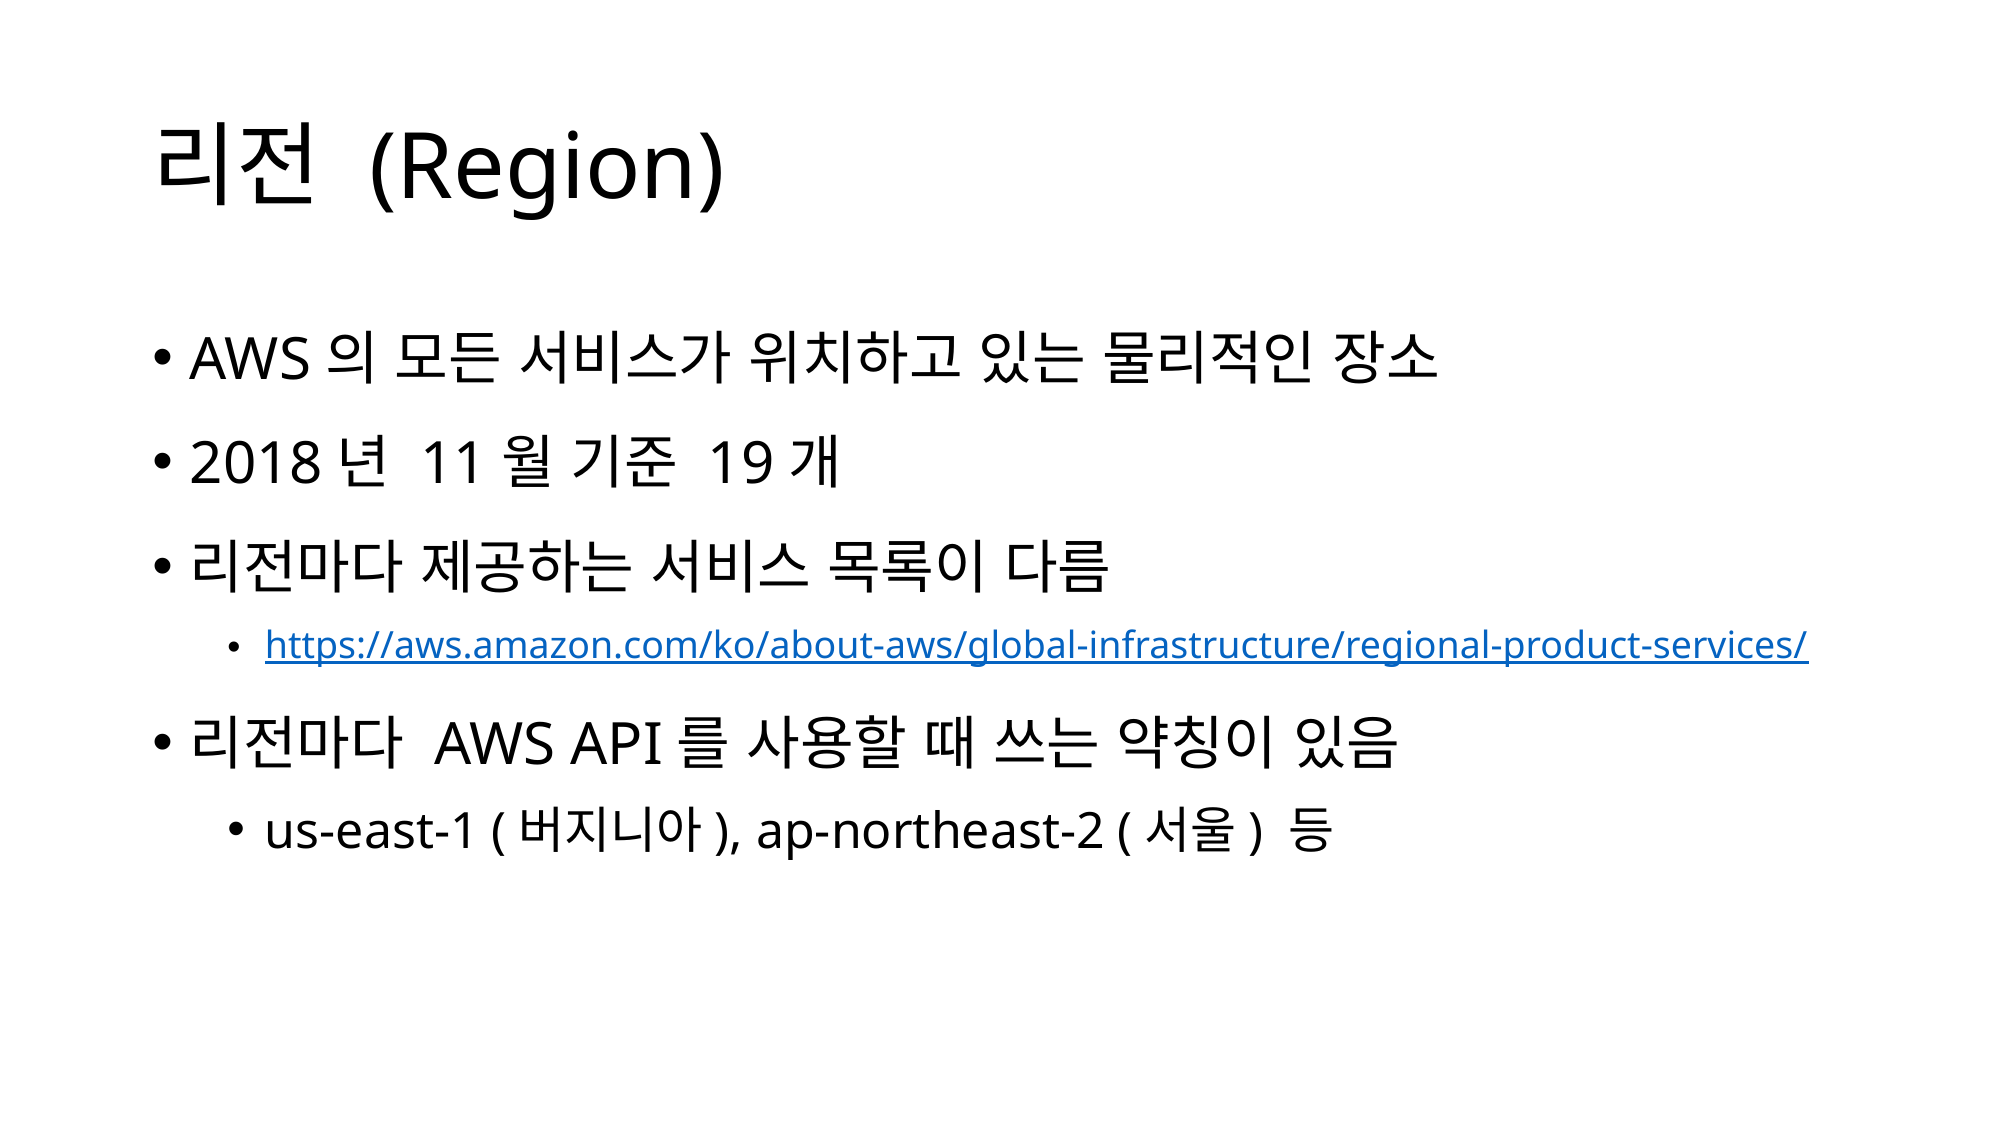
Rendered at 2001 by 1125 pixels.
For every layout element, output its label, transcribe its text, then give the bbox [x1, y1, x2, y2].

list AWS의 모든 서비스가 위치하고 있는 물리적인 장소 2018년 11월 기준 19개 리전마다 제공하는 서비스 목록이 다름 https://aws.amazon.com/ko/about-aws/global-infrastructure/regional-product-services/ 리전마다 AWS API를 사용할 때 쓰는 약칭이 있음 us-east-1 (버지니아), ap-northeast-2 (서울) 등 [137, 299, 1863, 1014]
title 리전 (Region) [137, 59, 1863, 278]
